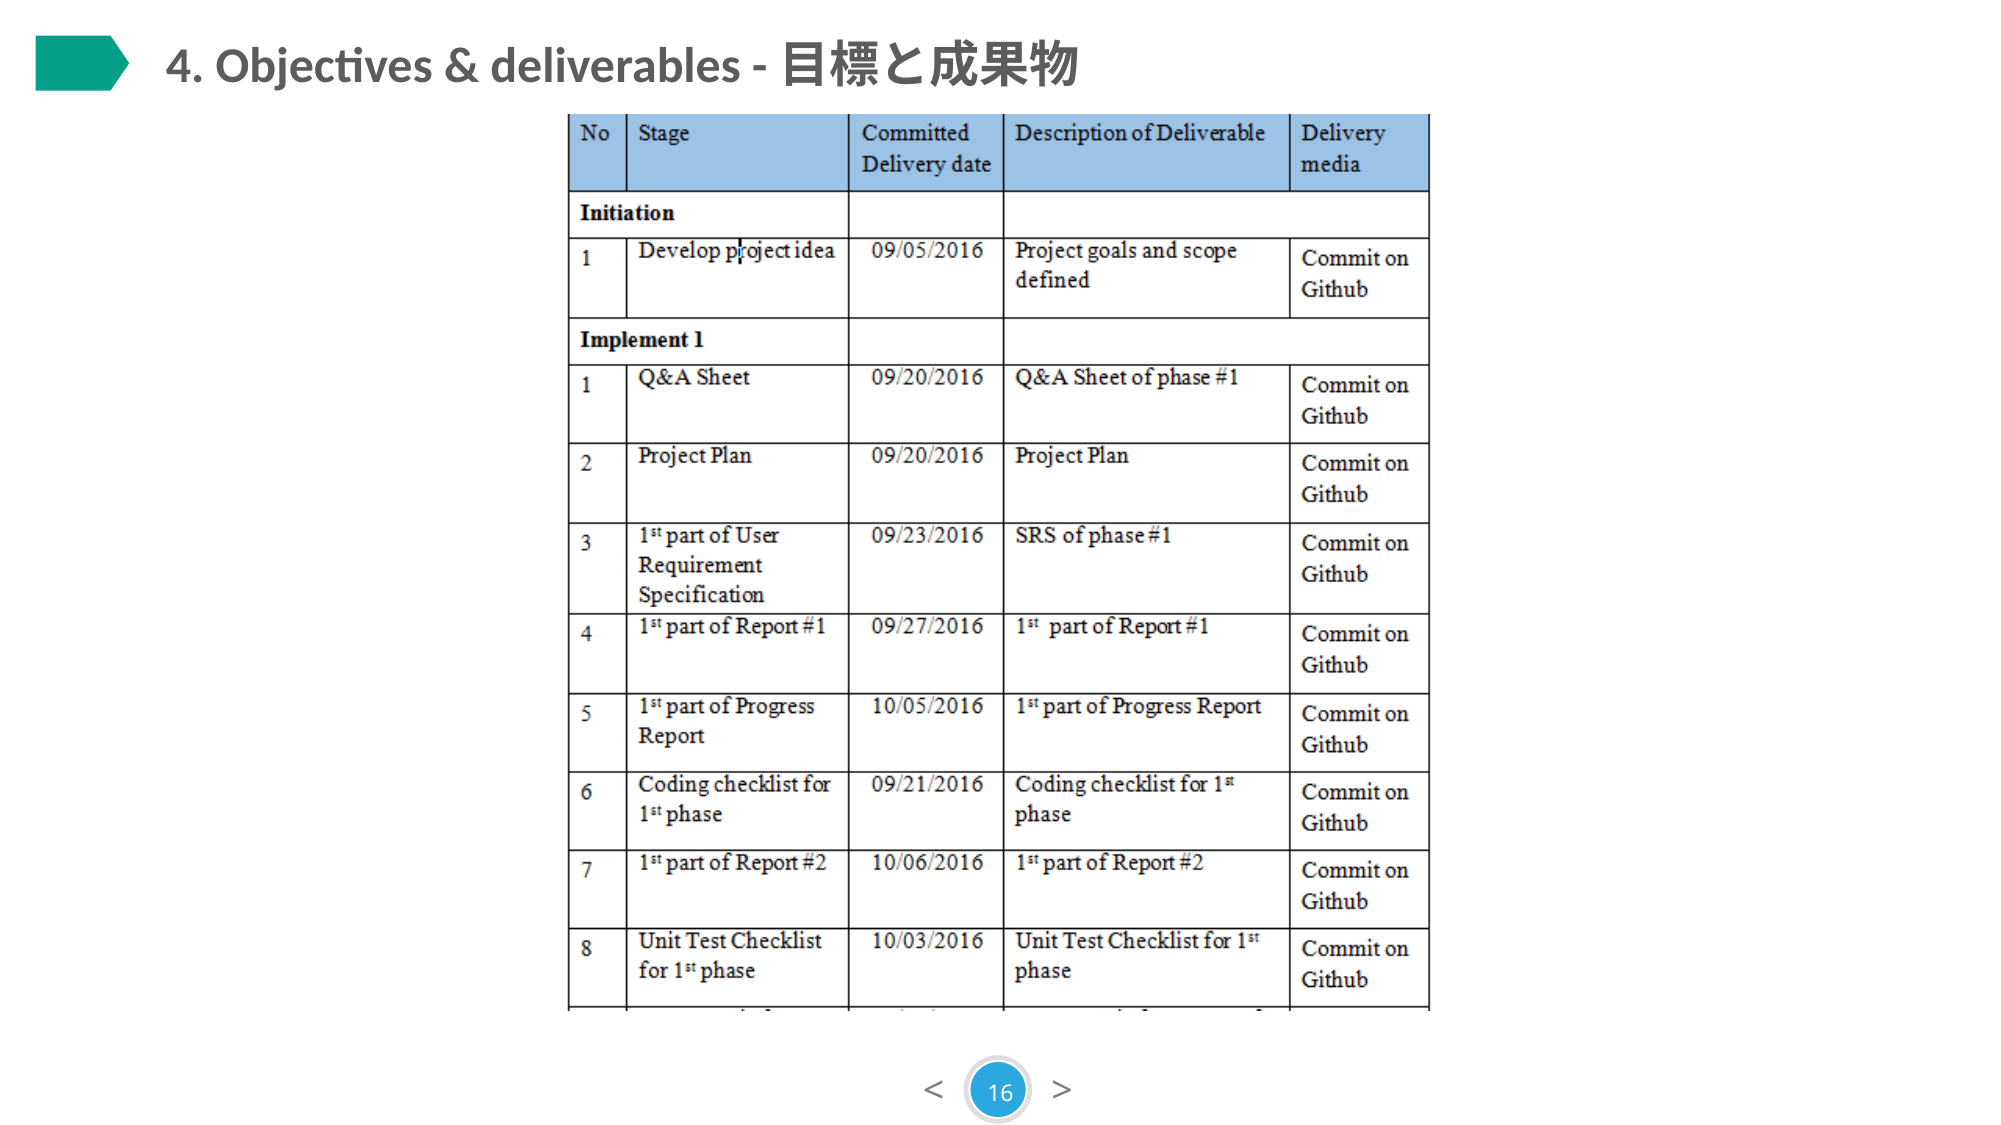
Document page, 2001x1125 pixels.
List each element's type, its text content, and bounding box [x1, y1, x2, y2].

picture [562, 114, 1438, 1011]
text_box 4. Objectives & deliverables -目標と成果物 [151, 25, 1095, 100]
text_box 16 [964, 1071, 1037, 1118]
text_box [34, 34, 131, 92]
